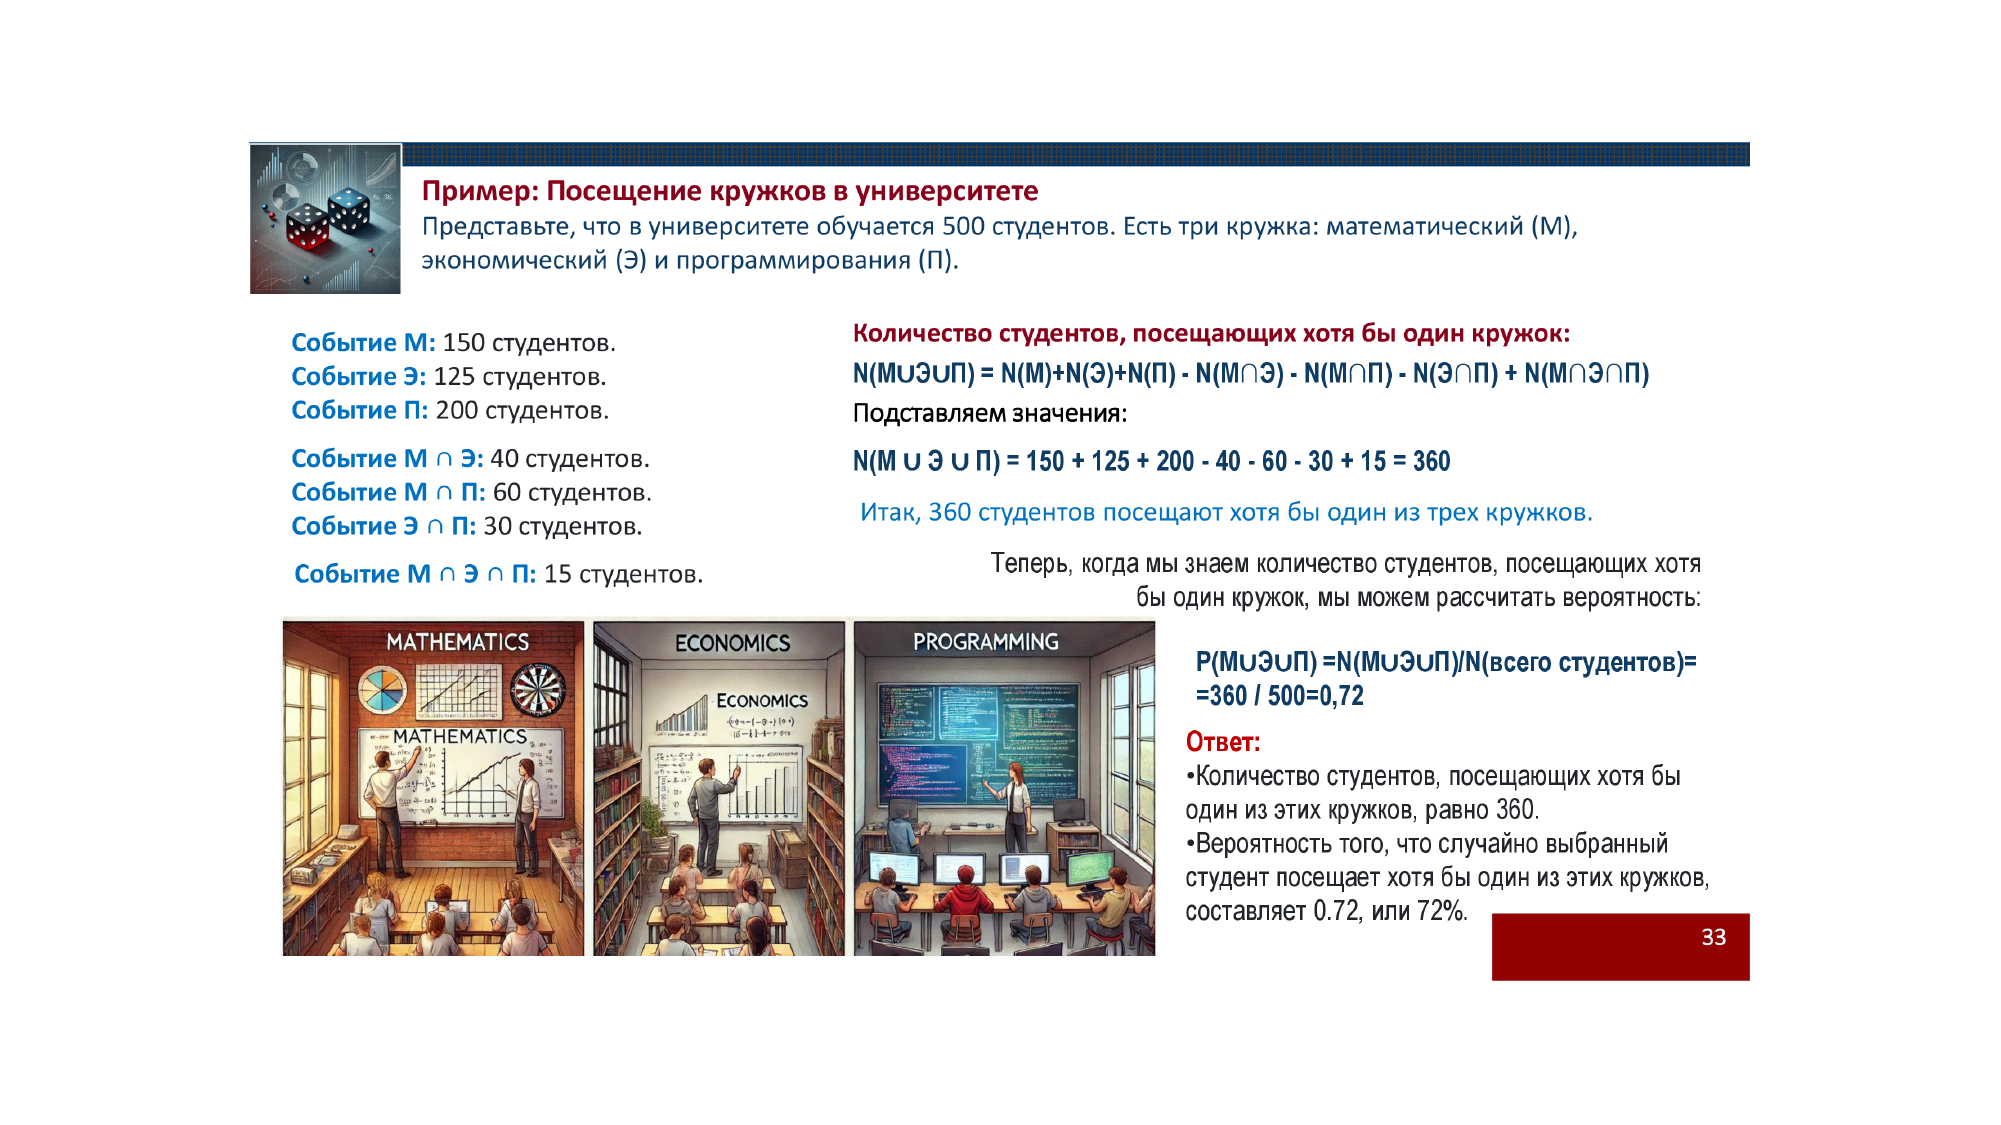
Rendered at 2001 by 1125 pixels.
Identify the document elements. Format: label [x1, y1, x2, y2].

picture [249, 141, 1751, 987]
